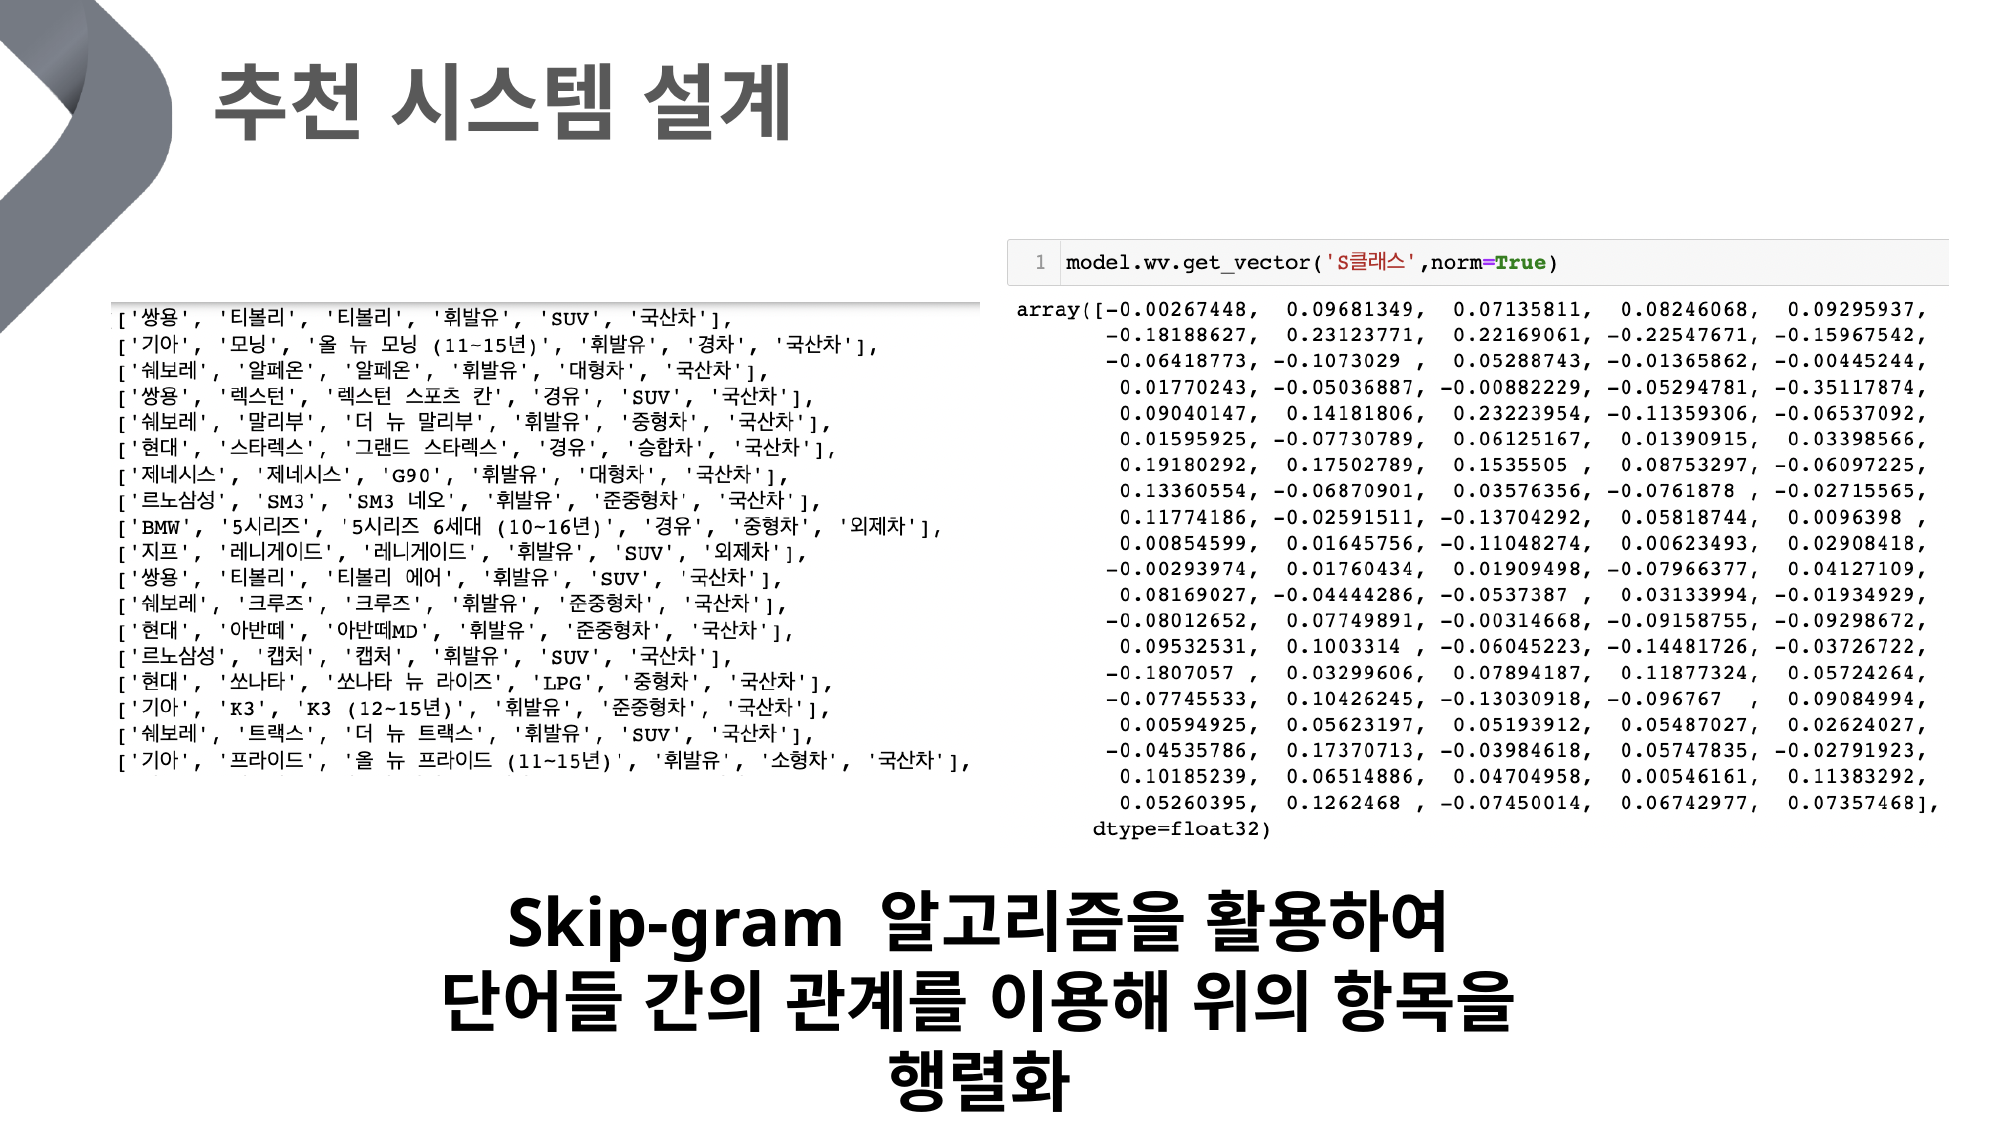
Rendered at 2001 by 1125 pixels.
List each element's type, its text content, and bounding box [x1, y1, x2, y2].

picture [999, 231, 1949, 848]
title 추천 시스템 설계 [197, 47, 1923, 167]
text_box Skip-gram 알고리즘을 활용하여 단어들 간의 관계를 이용해 위의 항목을 행렬화 [336, 872, 1623, 1125]
picture [0, 84, 257, 257]
picture [111, 302, 980, 777]
